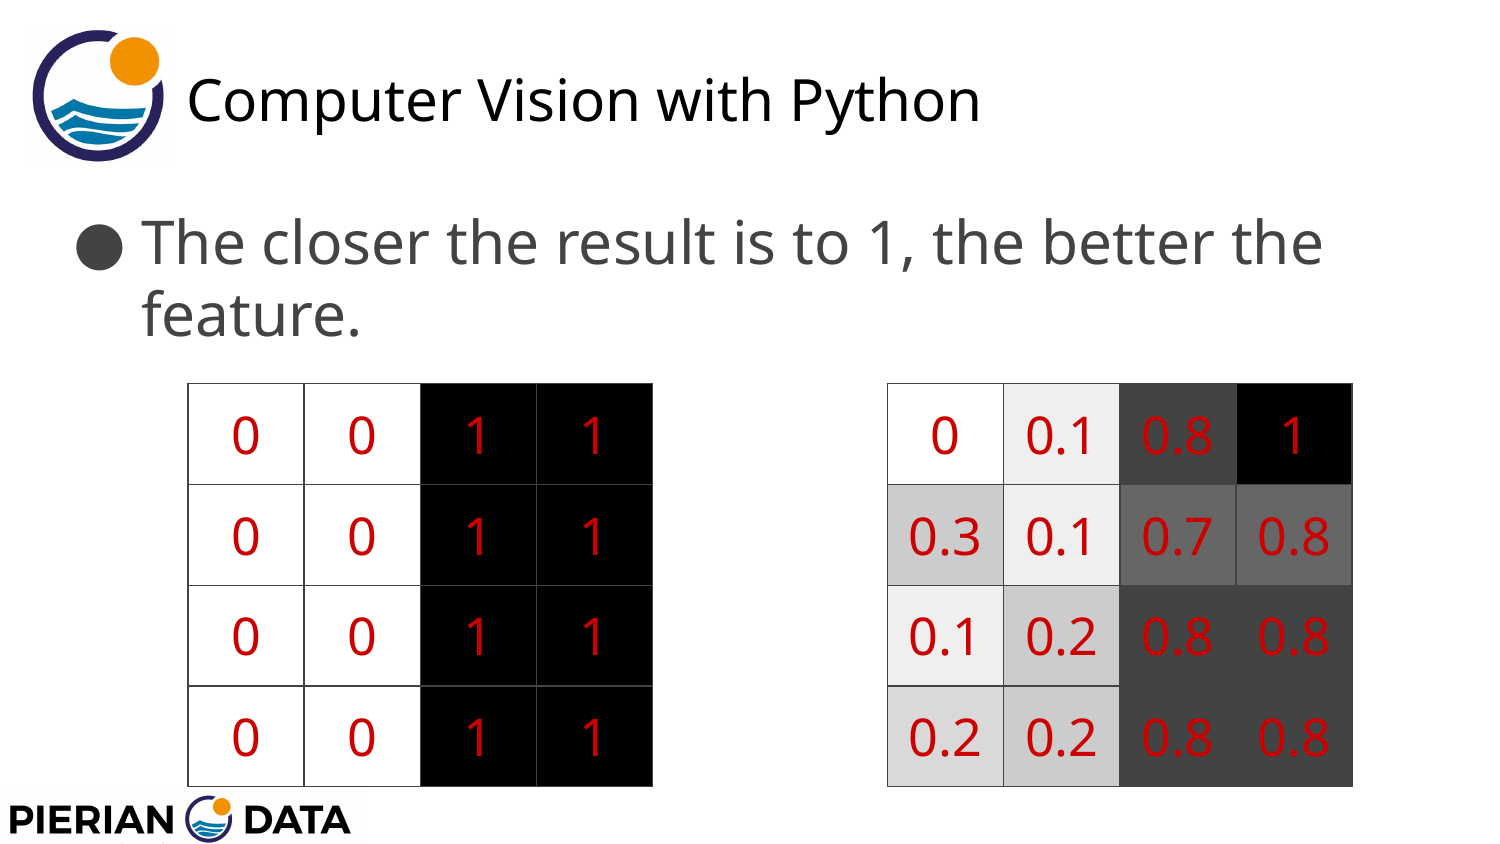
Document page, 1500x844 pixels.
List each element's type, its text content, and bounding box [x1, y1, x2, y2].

table_header 1 [1237, 384, 1351, 484]
table_cell 0.3 [888, 485, 1003, 585]
list The closer the result is to 1, the better the feature. [51, 189, 1476, 750]
table_cell 0.1 [888, 586, 1003, 685]
picture [0, 787, 368, 844]
table_cell 0.1 [1004, 485, 1119, 585]
table_cell 1 [537, 485, 652, 585]
table_cell 0.8 [1237, 586, 1351, 685]
table_cell 1 [421, 485, 536, 585]
table_cell 1 [537, 687, 652, 786]
table_header 1 [537, 384, 652, 484]
table_header 1 [421, 384, 536, 484]
table_cell 0 [305, 586, 420, 685]
table_cell 0.2 [1004, 687, 1119, 786]
table_cell 0 [189, 485, 303, 585]
table_cell 0.8 [1237, 485, 1351, 585]
table_cell 0.8 [1121, 586, 1235, 685]
table_header 0.1 [1004, 384, 1119, 484]
table_cell 0.2 [1004, 586, 1119, 685]
table_cell 1 [421, 586, 536, 685]
table_cell 0 [305, 485, 420, 585]
table_cell 0.8 [1237, 687, 1351, 786]
table_cell 0.8 [1121, 687, 1235, 786]
title Computer Vision with Python [176, 48, 1449, 143]
table_cell 1 [537, 586, 652, 685]
table_cell 0 [189, 586, 303, 685]
table_header 0 [189, 384, 303, 484]
table_cell 0.7 [1121, 485, 1235, 585]
table_cell 0 [189, 687, 303, 785]
table_header 0 [888, 384, 1003, 484]
table_cell 0 [305, 687, 420, 786]
table_cell 0.2 [888, 687, 1003, 786]
table_cell 1 [421, 687, 536, 786]
table_header 0 [305, 384, 420, 484]
picture [24, 24, 172, 167]
table_header 0.8 [1121, 384, 1235, 484]
